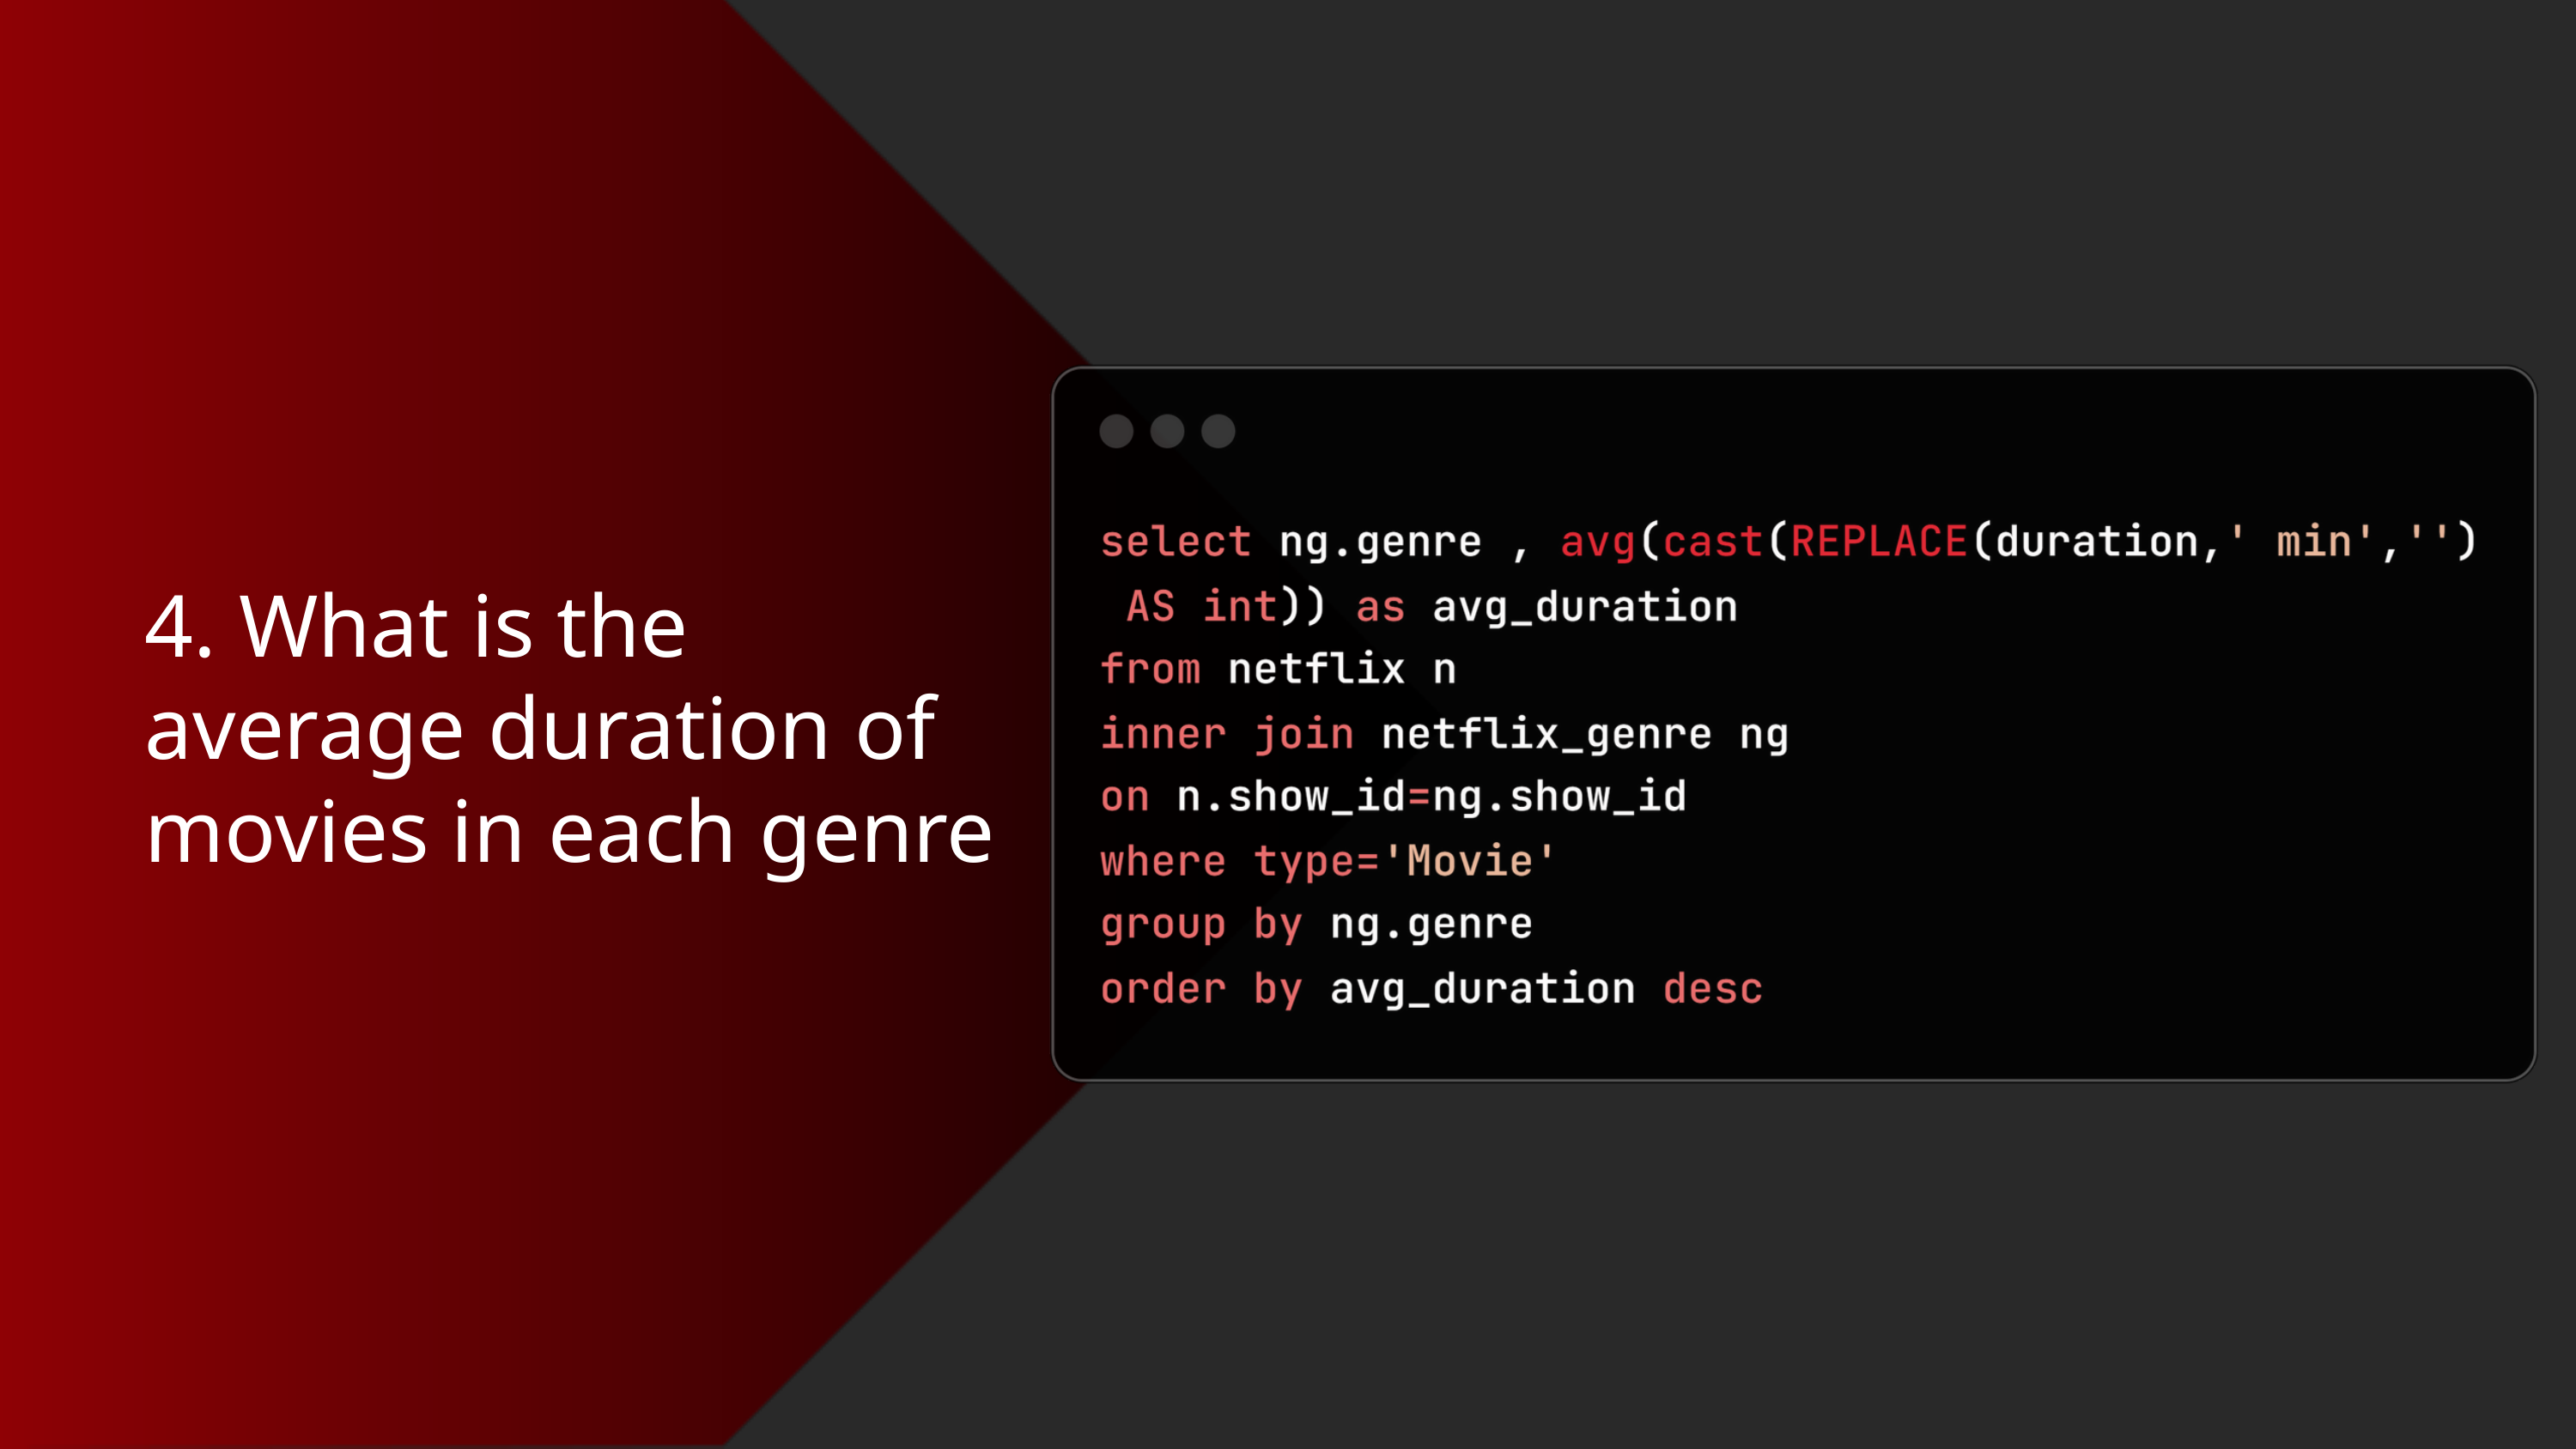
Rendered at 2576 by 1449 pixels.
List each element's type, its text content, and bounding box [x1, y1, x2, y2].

text_box 4. What is the average duration of movies in each genre [144, 571, 1005, 880]
text_box [873, 188, 2576, 1260]
text_box [0, 0, 1449, 1449]
